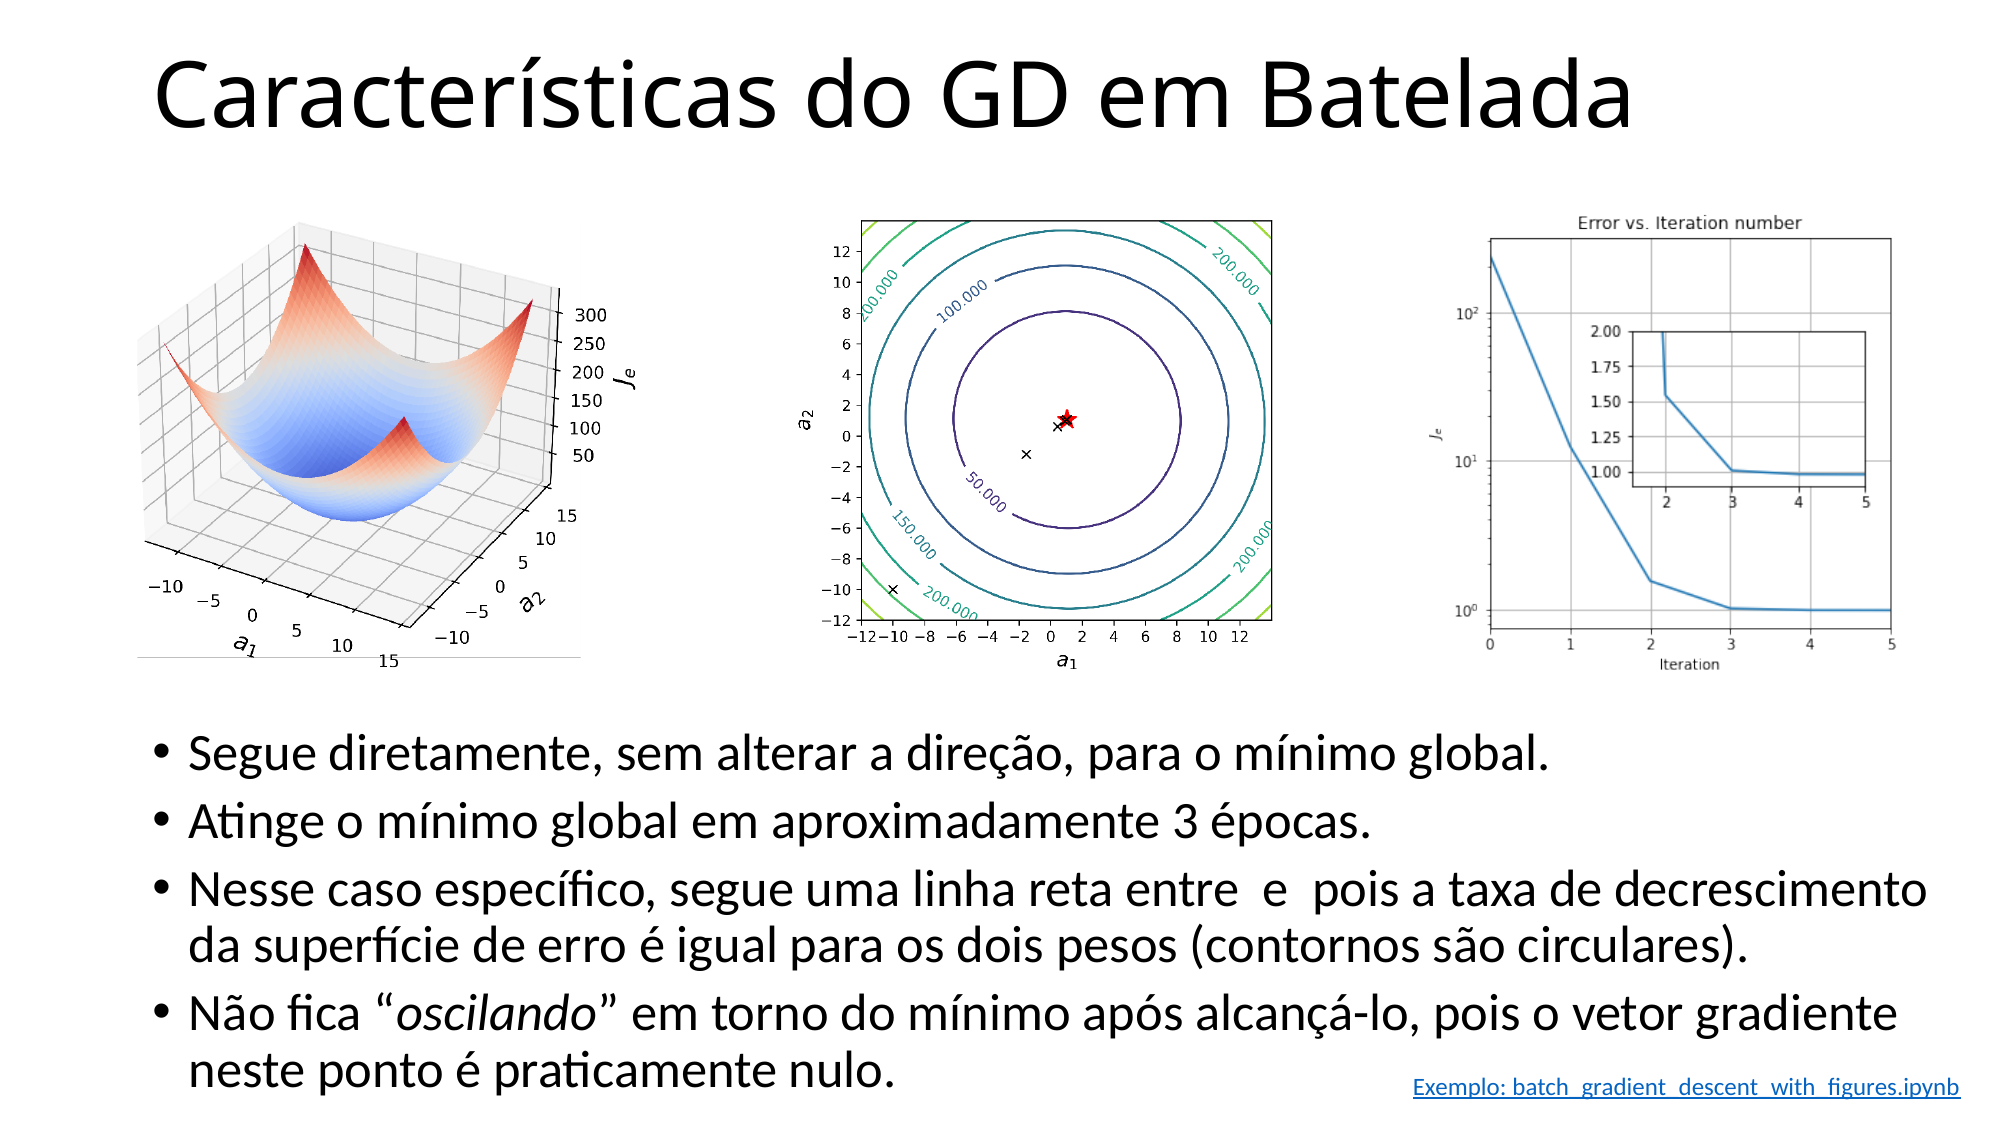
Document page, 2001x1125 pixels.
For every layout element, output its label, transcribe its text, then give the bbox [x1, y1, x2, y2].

picture [795, 217, 1274, 674]
title Características do GD em Batelada [137, 34, 1934, 161]
picture [137, 221, 641, 674]
text_box Exemplo: batch_gradient_descent_with_figures.ipynb [1362, 1063, 2000, 1109]
picture [1428, 205, 1899, 674]
